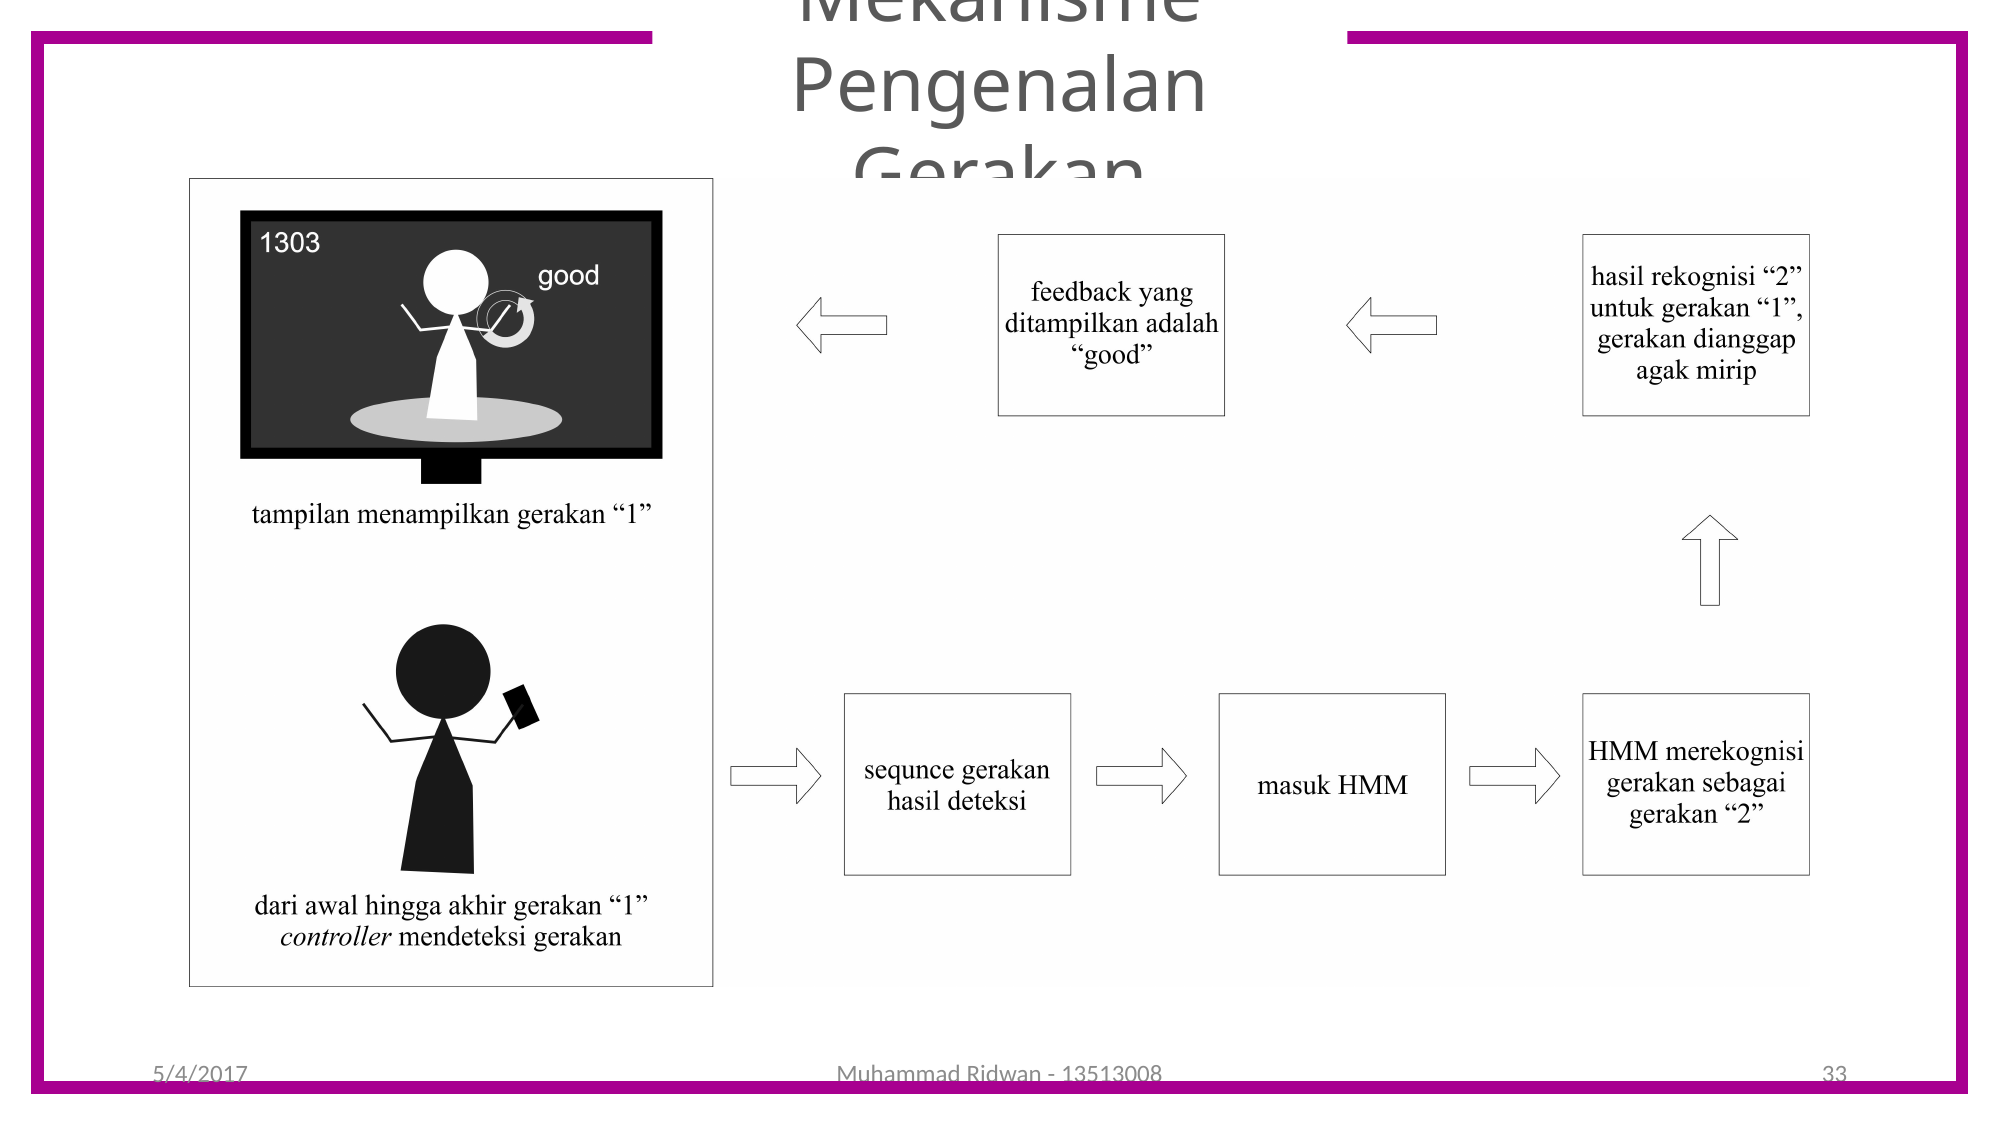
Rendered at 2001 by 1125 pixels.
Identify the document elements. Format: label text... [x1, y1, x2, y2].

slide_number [137, 1042, 588, 1103]
text_box [37, 36, 1963, 1088]
footer Muhammad Ridwan - 13513008 [662, 1042, 1338, 1103]
text_box Mekanisme Pengenalan Gerakan [651, 0, 1348, 165]
slide_number 33 [1412, 1042, 1863, 1103]
picture [189, 178, 1810, 987]
